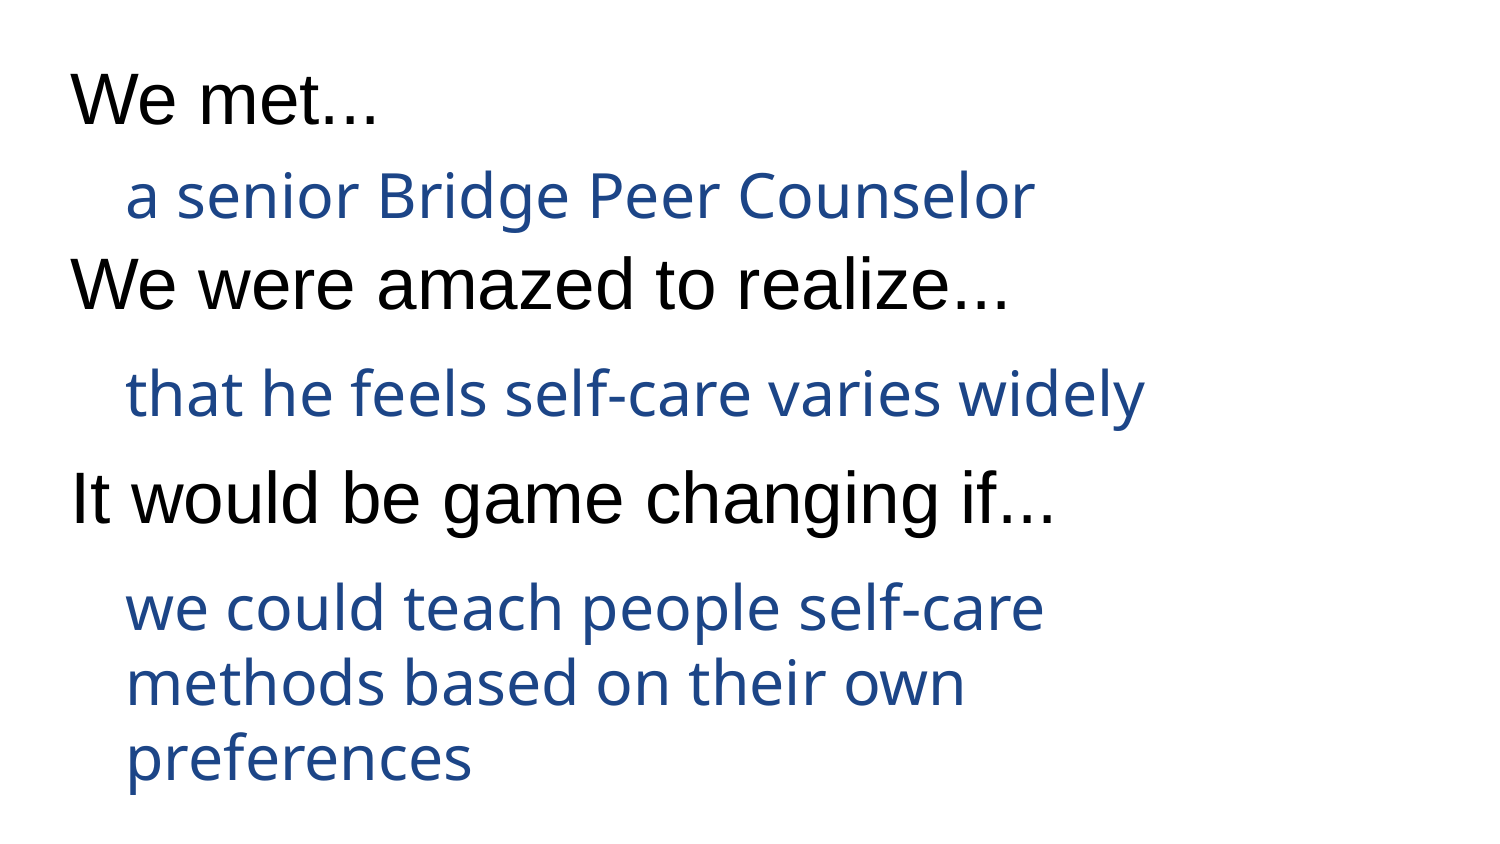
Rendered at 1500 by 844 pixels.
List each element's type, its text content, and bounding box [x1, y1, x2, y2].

text_box we could teach people self-care methods based on their own preferences [110, 553, 1261, 654]
slide_number We were amazed to realize... [55, 221, 1303, 428]
text_box a senior Bridge Peer Counselor [110, 141, 1248, 242]
slide_number It would be game changing if... [55, 435, 1303, 641]
text_box that he feels self-care varies widely [110, 338, 1261, 440]
slide_number We met... [55, 36, 484, 221]
